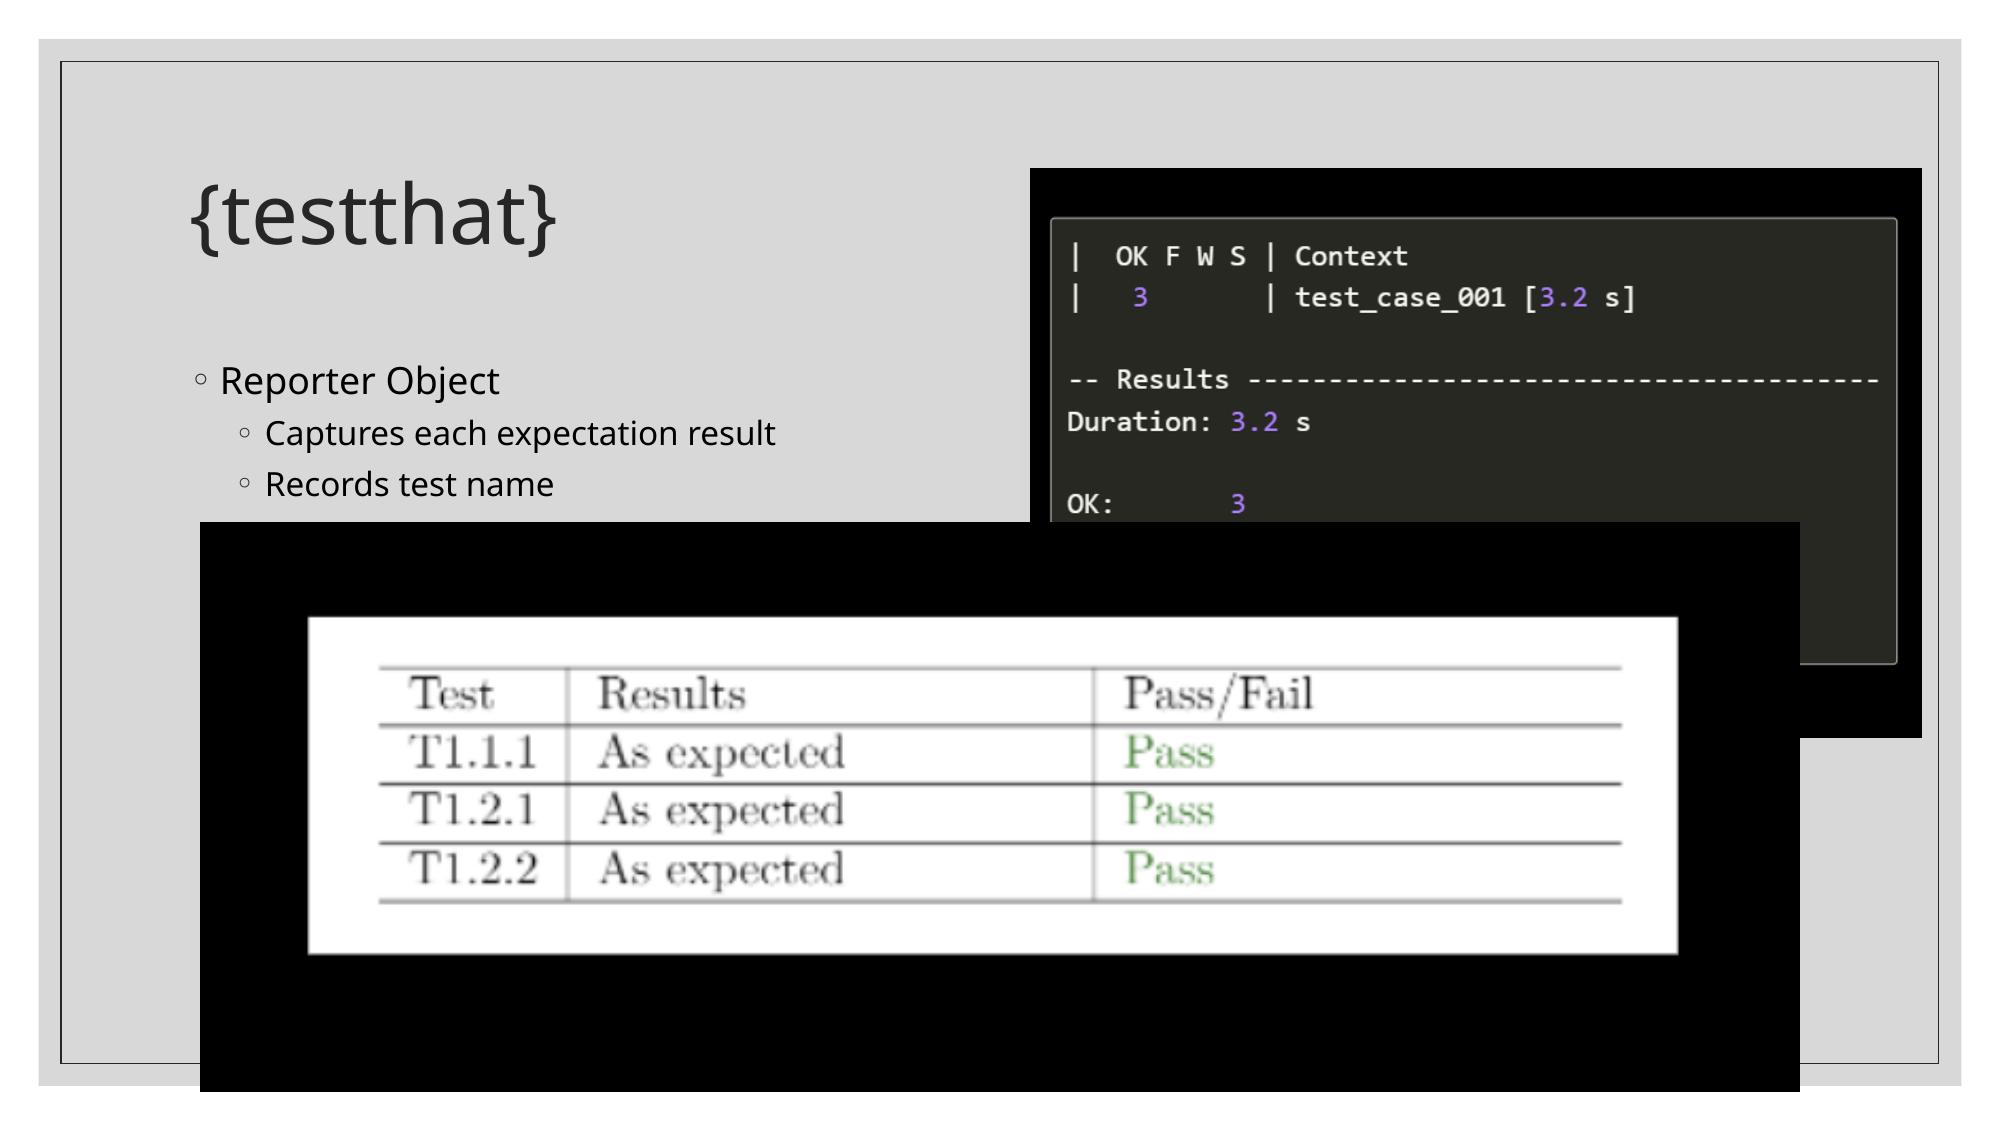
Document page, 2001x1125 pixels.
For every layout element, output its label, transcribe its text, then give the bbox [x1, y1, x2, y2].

picture [199, 168, 1922, 1092]
title {testthat} [174, 105, 1825, 331]
list Reporter Object Captures each expectation result Records test name [174, 345, 940, 960]
